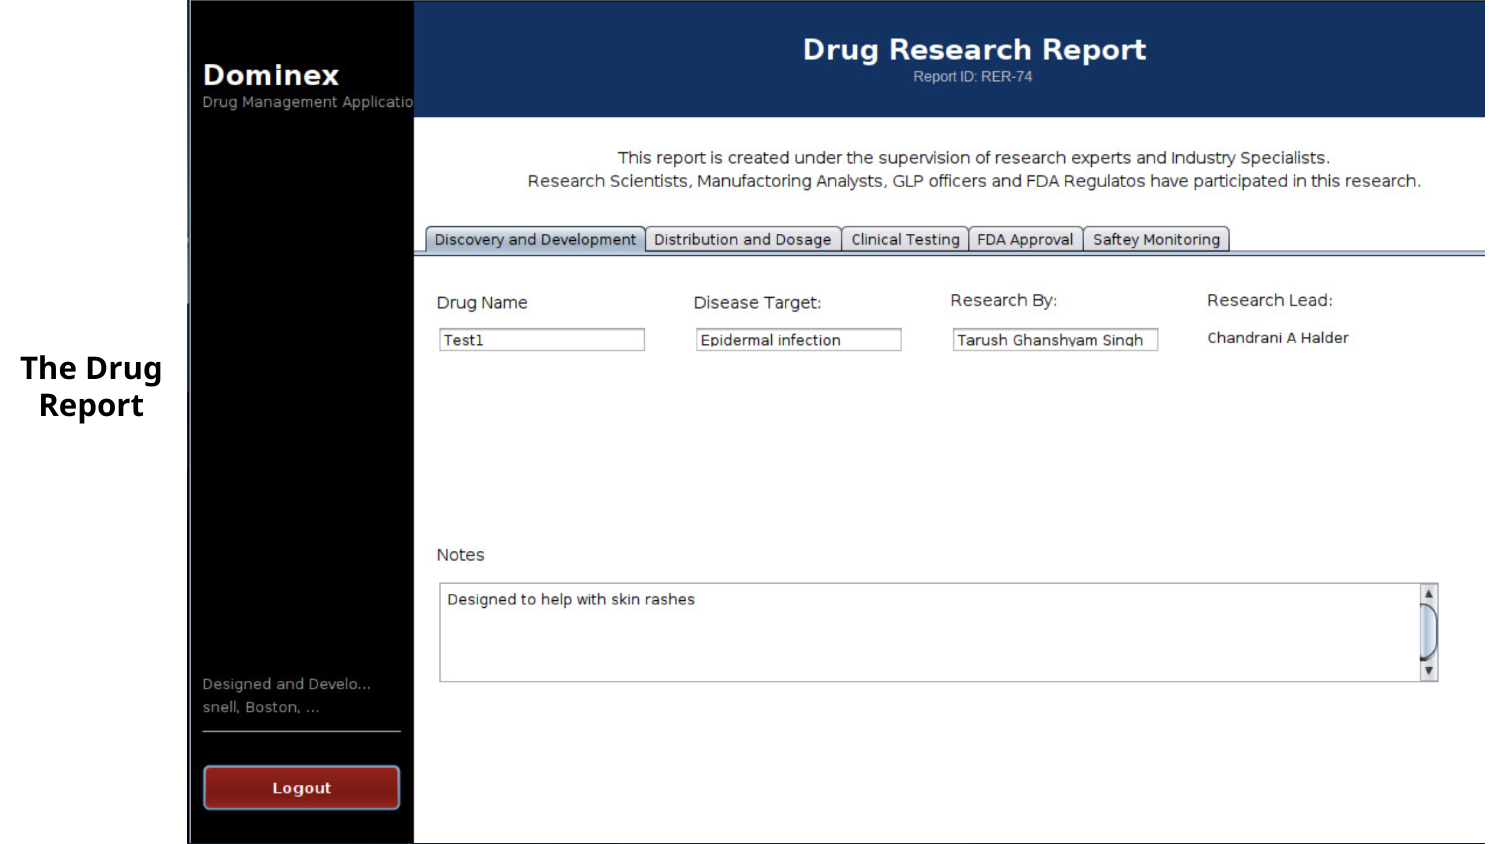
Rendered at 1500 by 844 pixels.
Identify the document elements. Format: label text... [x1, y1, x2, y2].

picture [187, 0, 1485, 844]
title The Drug Report [0, 341, 181, 438]
